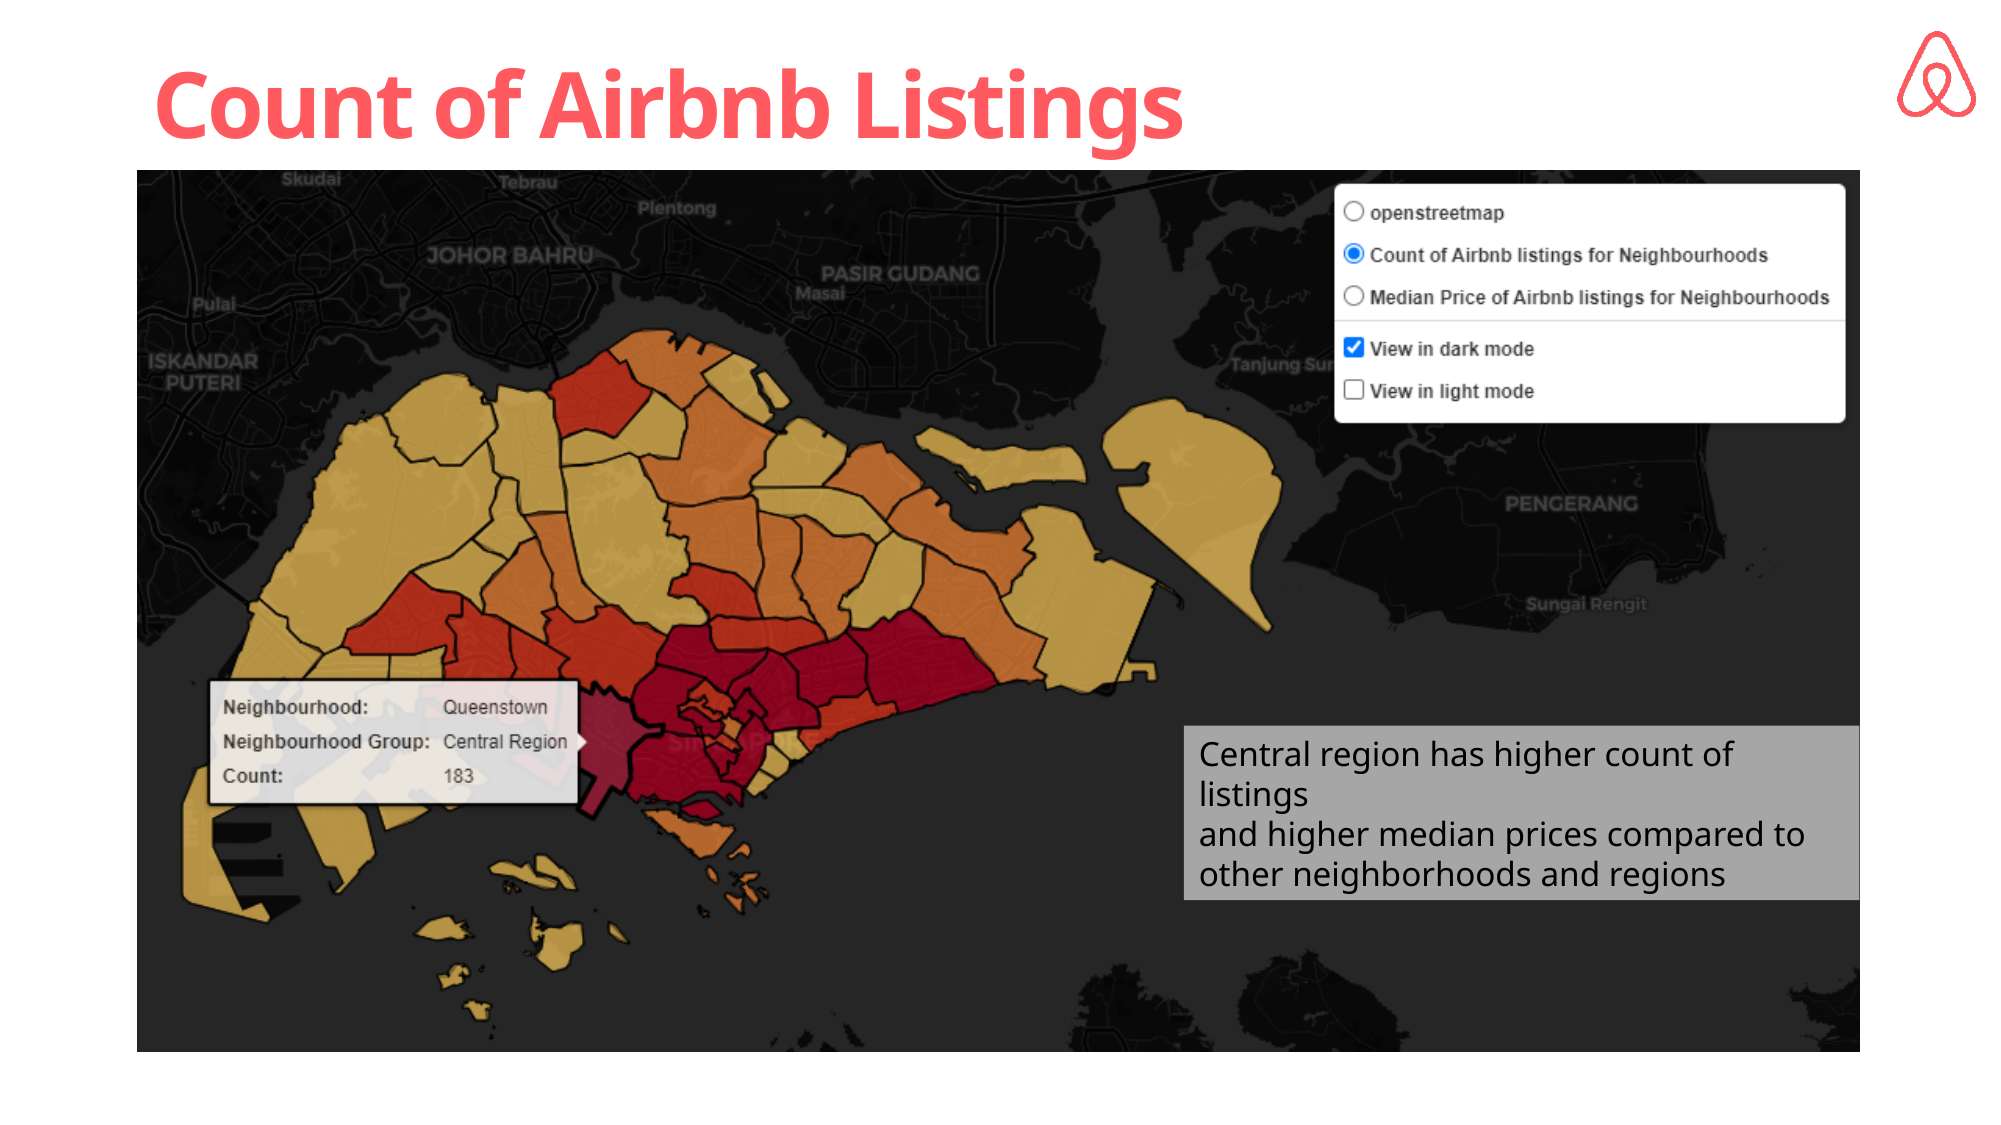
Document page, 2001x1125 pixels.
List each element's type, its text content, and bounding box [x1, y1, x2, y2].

picture [137, 170, 1860, 1052]
picture [1897, 31, 1976, 117]
title Count of Airbnb Listings [137, 0, 1863, 218]
